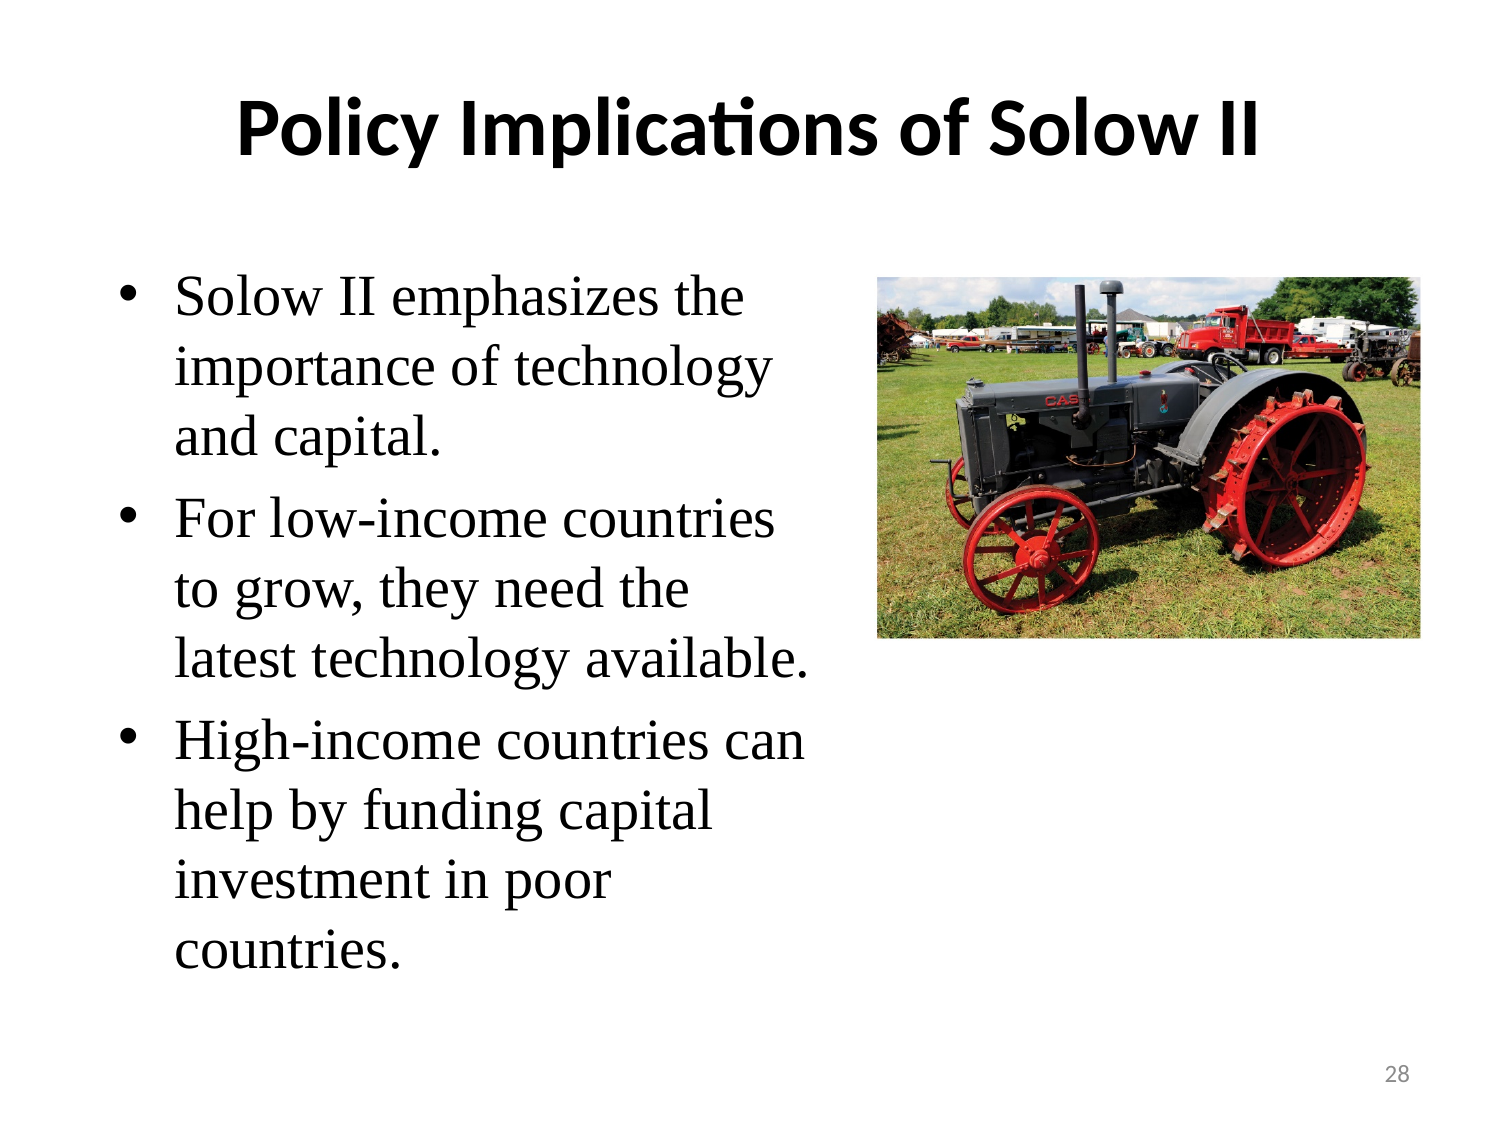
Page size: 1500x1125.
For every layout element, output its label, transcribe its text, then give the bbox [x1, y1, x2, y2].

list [873, 274, 1423, 641]
title Policy Implications of Solow II [75, 45, 1425, 199]
slide_number 28 [1074, 1042, 1425, 1103]
list Solow II emphasizes the importance of technology and capital. For low-income countries to grow, they need the latest technology available. High-income countries can help by funding capital investment in poor countries. [103, 249, 827, 1038]
